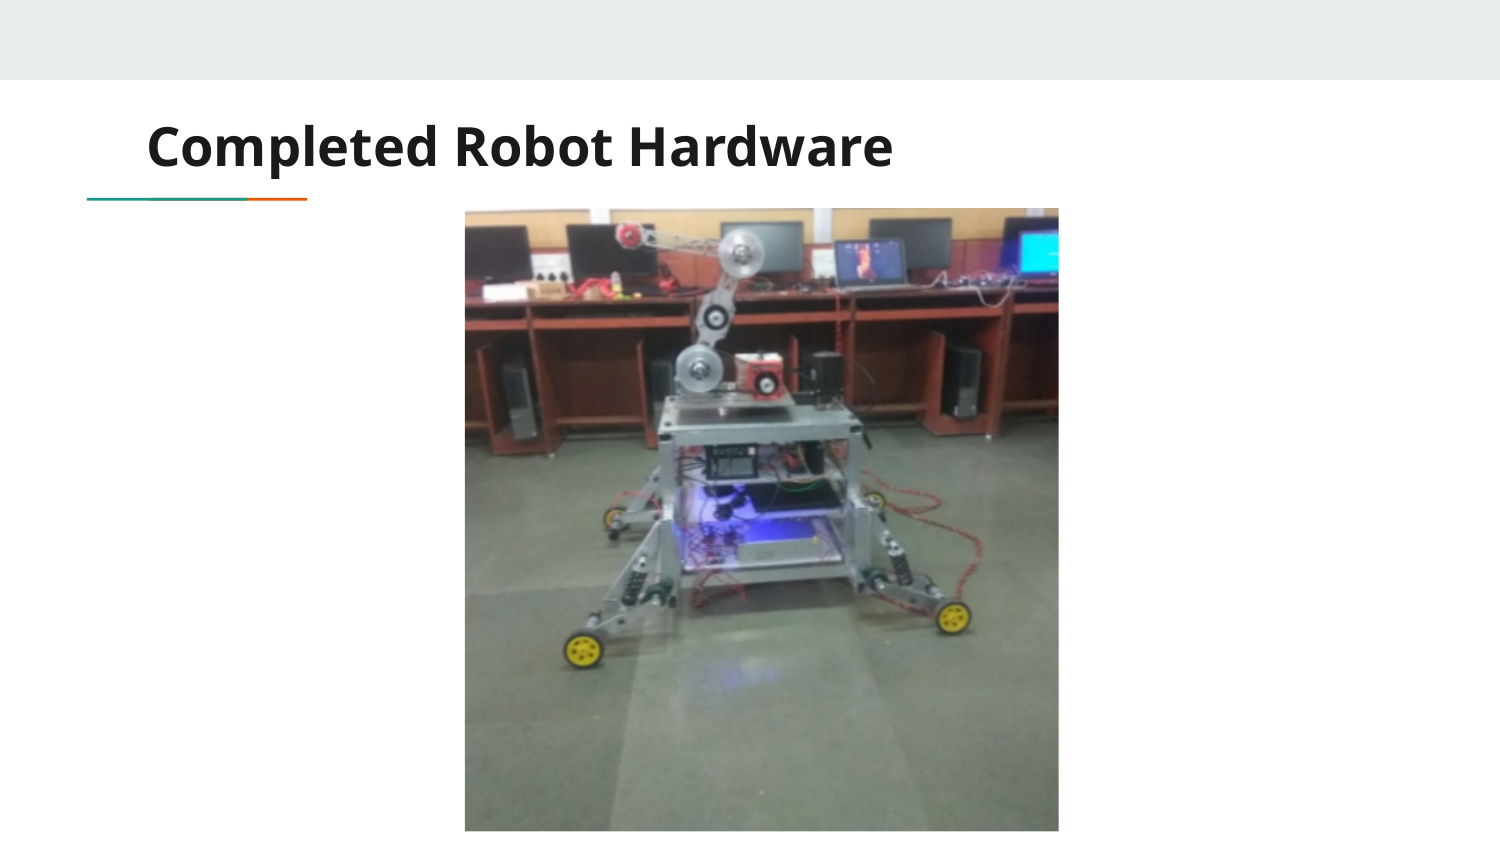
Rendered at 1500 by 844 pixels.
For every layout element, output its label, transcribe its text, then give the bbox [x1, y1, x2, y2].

picture [464, 208, 1059, 833]
title Completed Robot Hardware [131, 97, 1393, 185]
